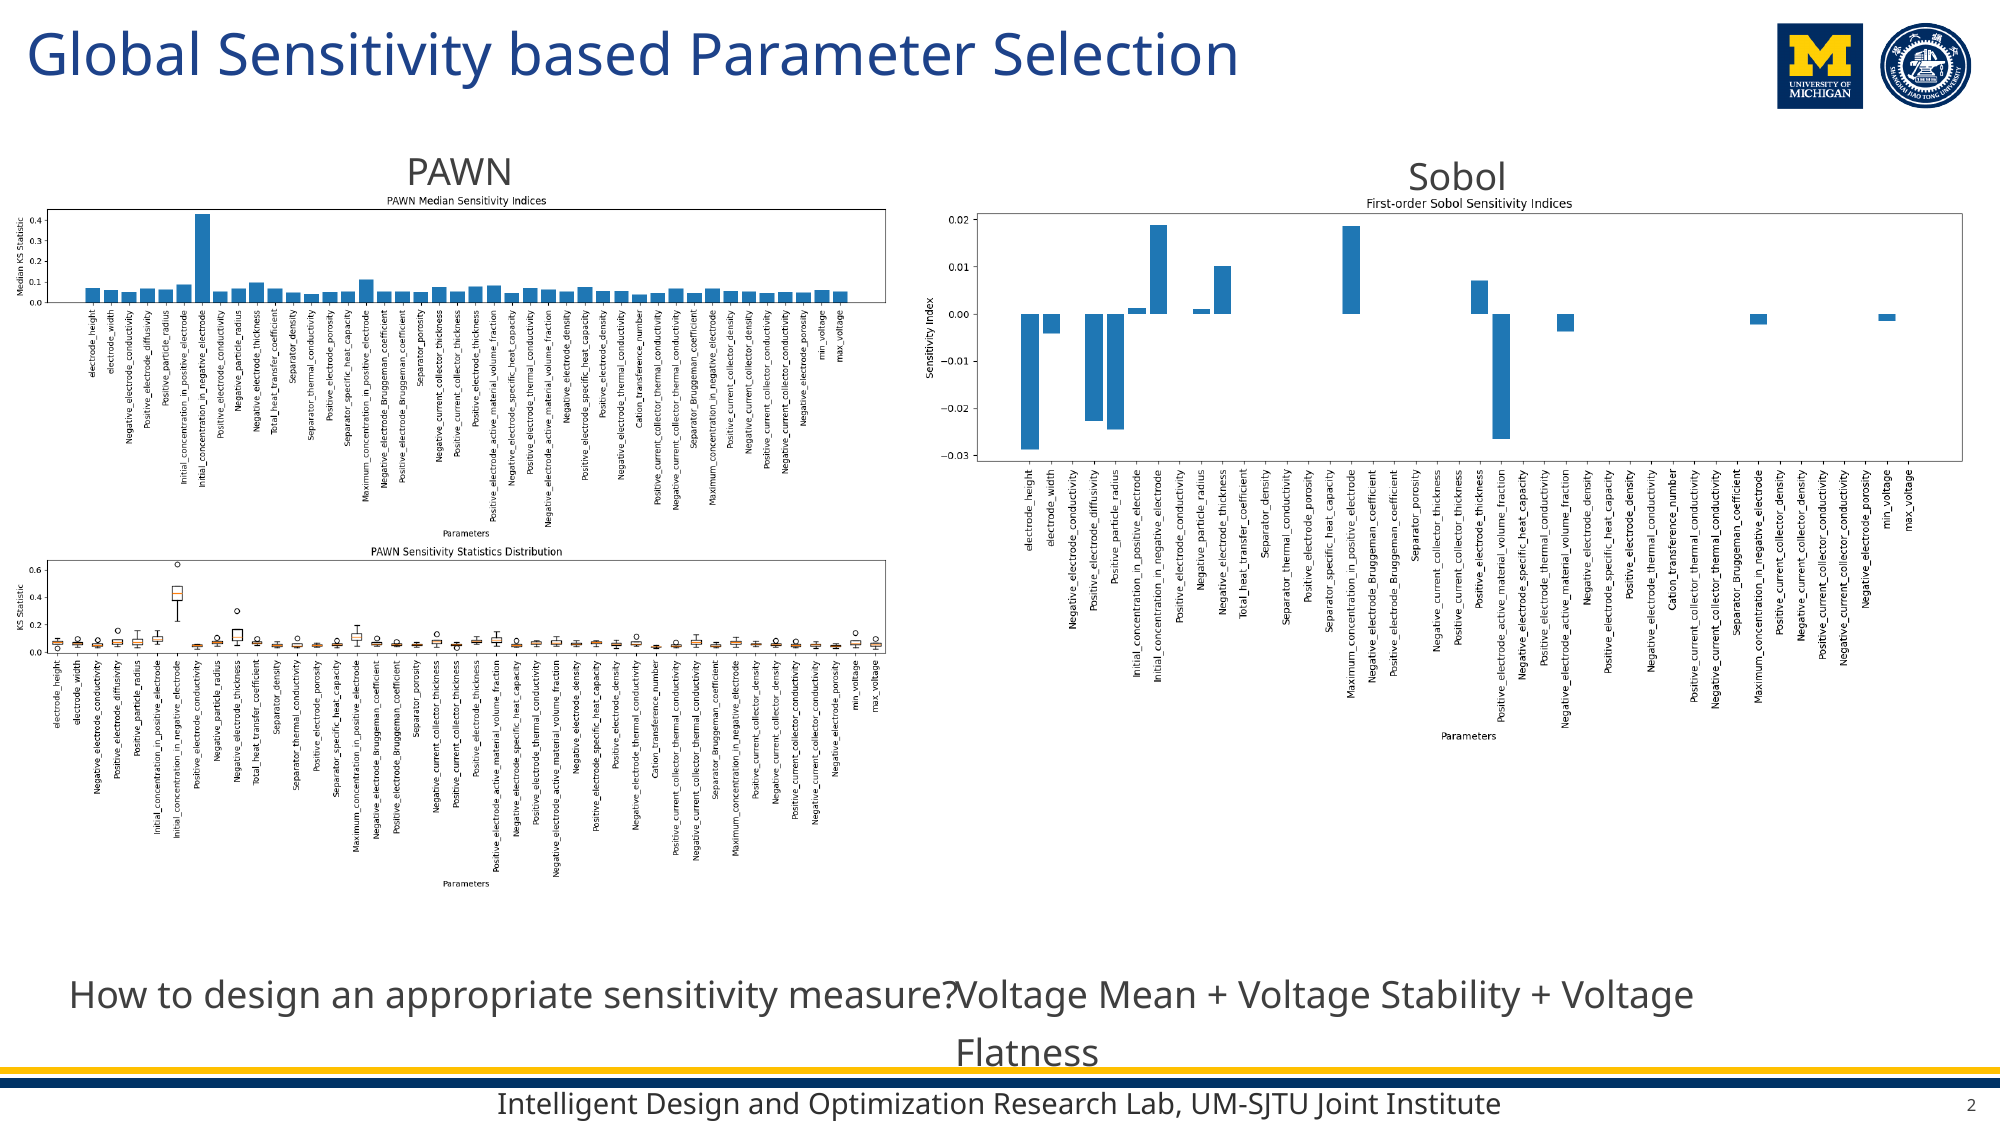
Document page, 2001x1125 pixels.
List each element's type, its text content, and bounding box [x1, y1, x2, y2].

text_box Sobol [1408, 139, 1508, 186]
picture [7, 187, 895, 897]
text_box PAWN [406, 134, 514, 186]
text_box Voltage Mean + Voltage Stability + Voltage Flatness [955, 957, 1832, 1075]
text_box How to design an appropriate sensitivity measure? [68, 957, 955, 1016]
picture [915, 187, 1972, 752]
picture [1764, 17, 1977, 113]
title Global Sensitivity based Parameter Selection [26, 25, 1832, 88]
